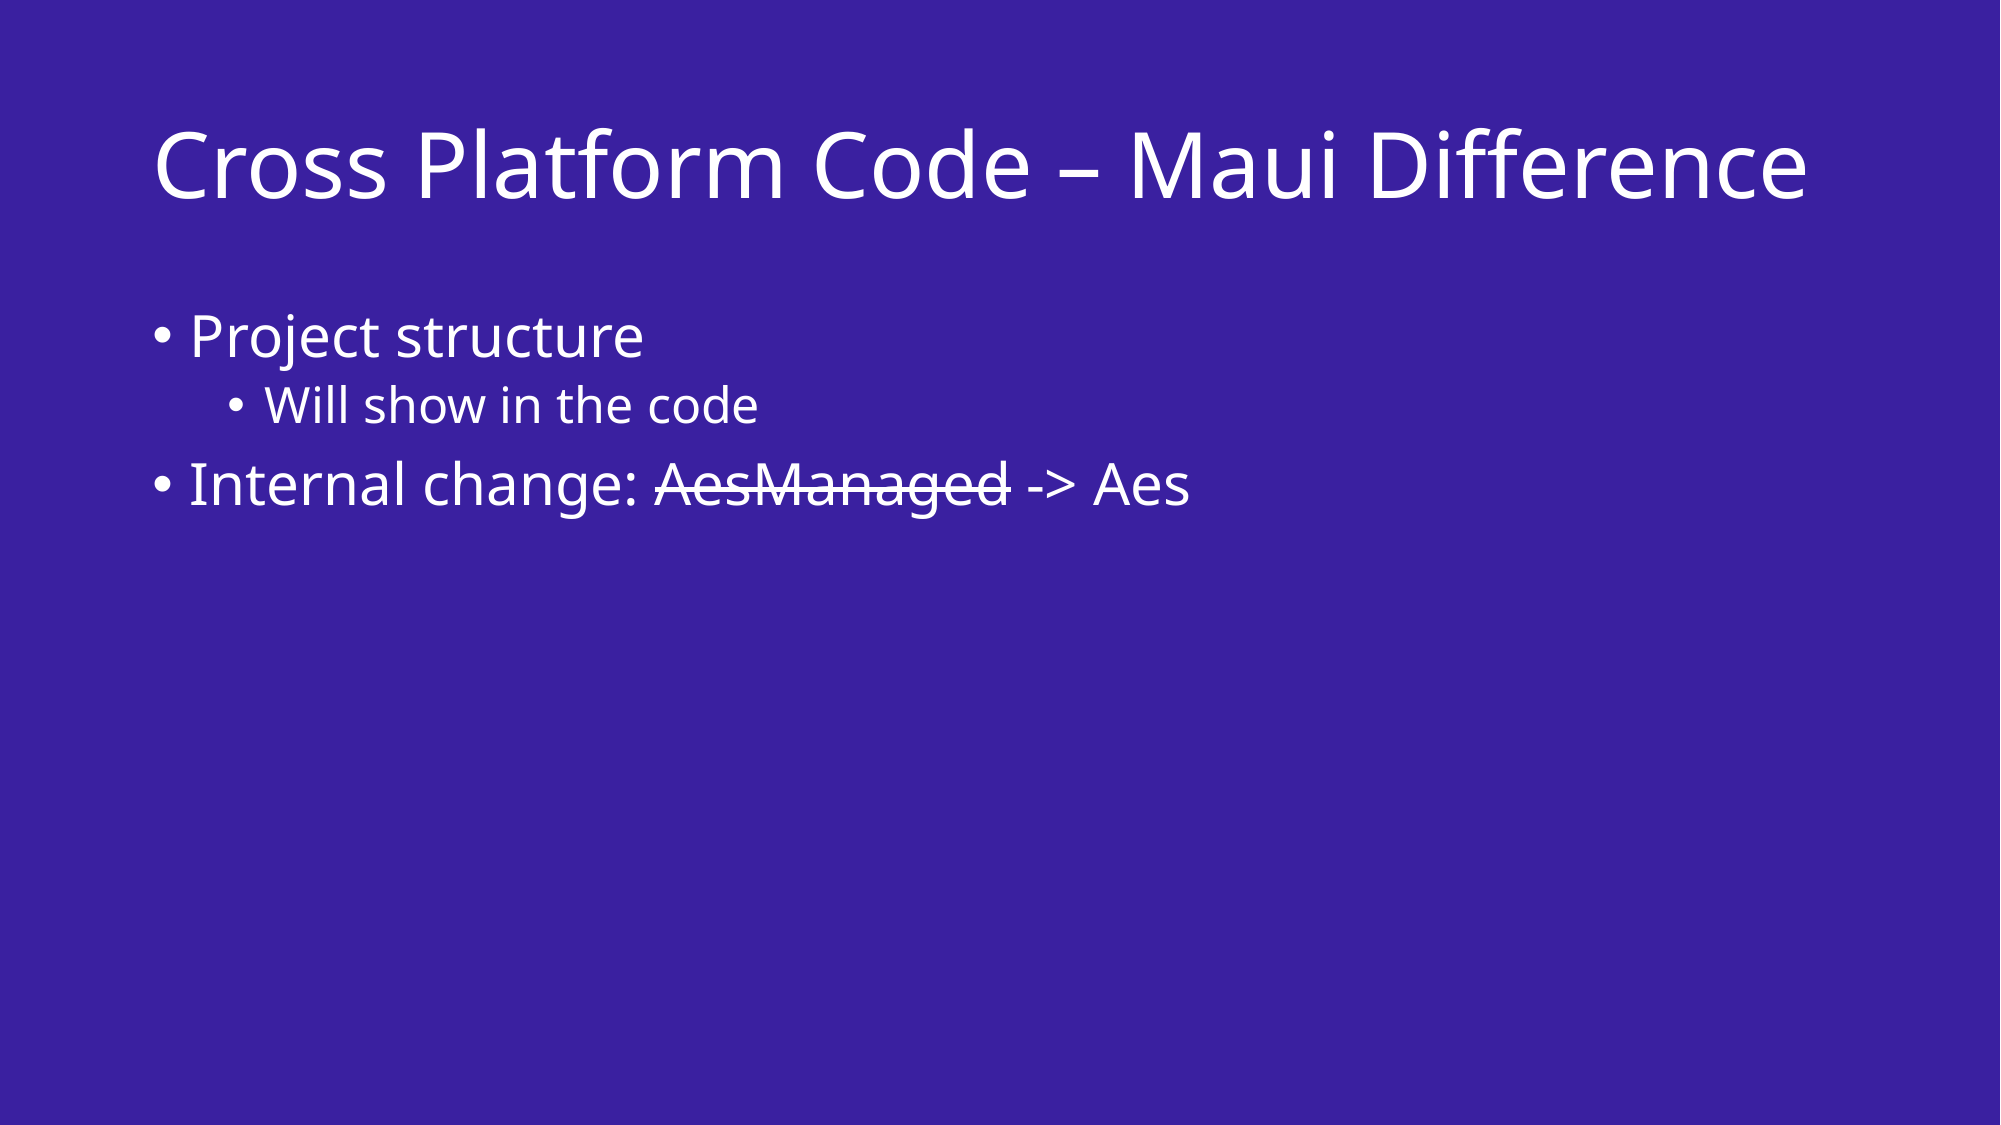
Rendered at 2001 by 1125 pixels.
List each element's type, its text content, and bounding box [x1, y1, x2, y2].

list Project structure Will show in the code Internal change: AesManaged -> Aes [137, 299, 1863, 1014]
title Cross Platform Code – Maui Difference [137, 59, 1863, 278]
